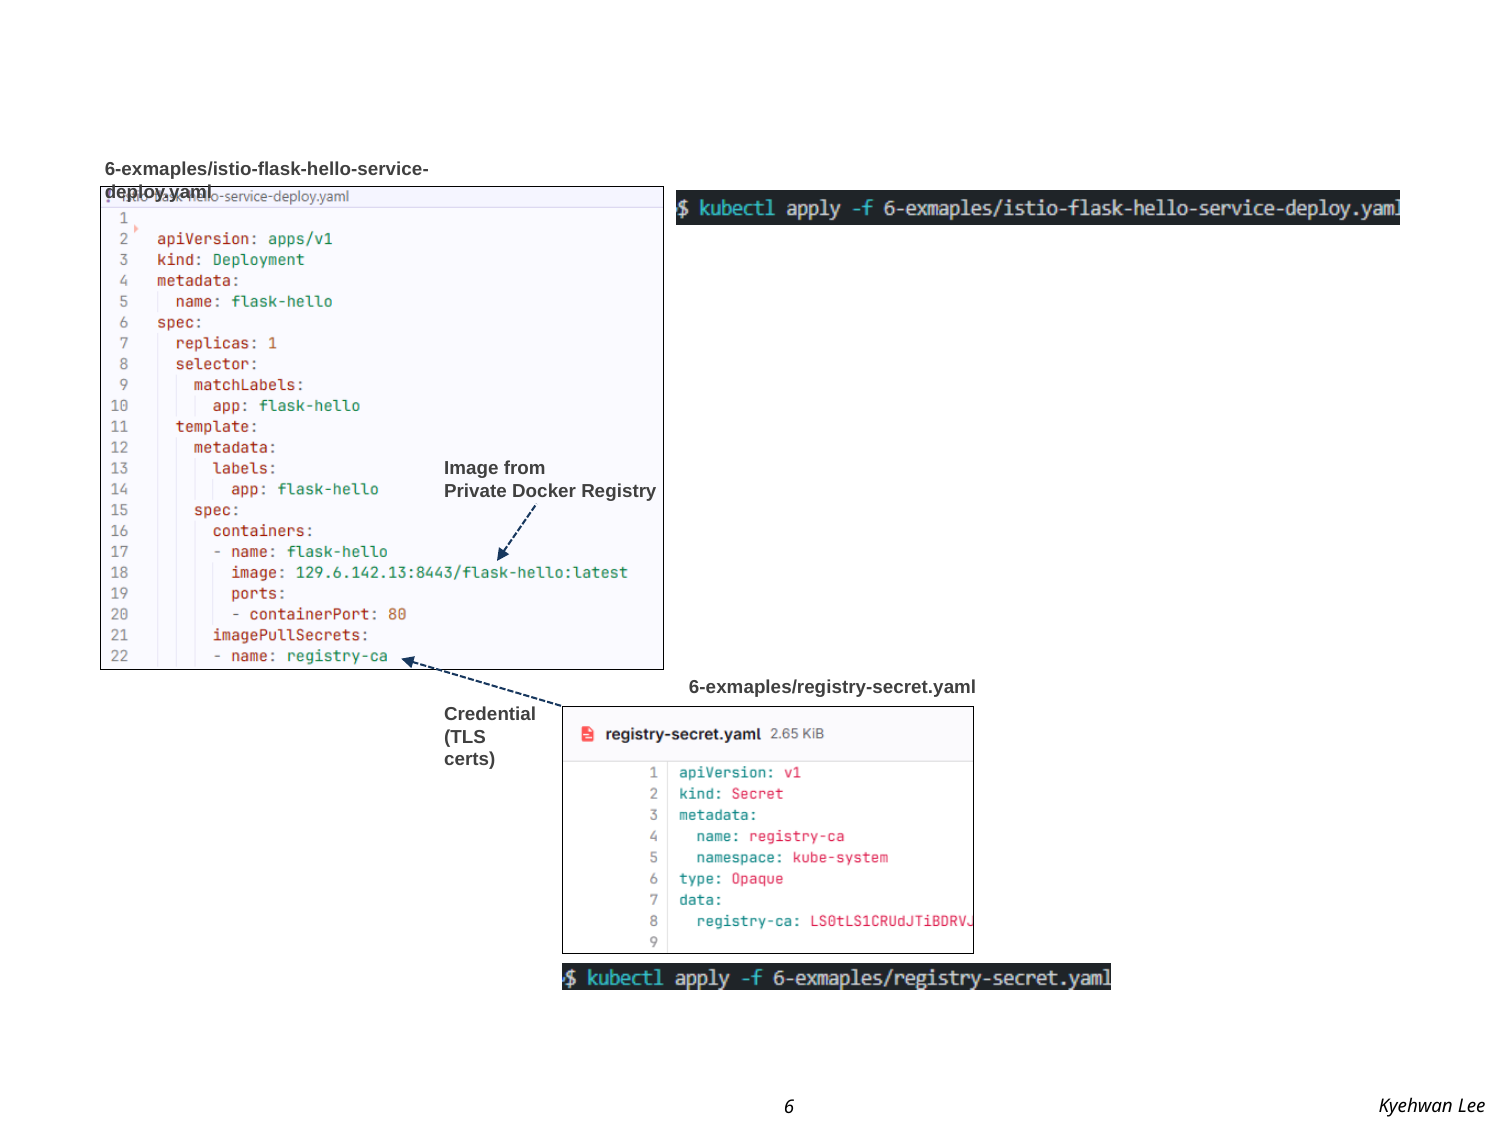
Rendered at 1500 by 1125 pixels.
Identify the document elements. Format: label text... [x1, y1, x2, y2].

picture [562, 963, 1112, 991]
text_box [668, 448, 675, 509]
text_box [401, 658, 563, 707]
picture [100, 185, 664, 670]
picture [562, 705, 974, 954]
text_box 6-exmaples/registry-secret.yaml [674, 667, 995, 706]
picture [676, 189, 1400, 225]
text_box Credential (TLS certs) [429, 715, 557, 777]
text_box 6-exmaples/istio-flask-hello-service-deploy.yaml [90, 149, 551, 210]
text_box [496, 503, 537, 562]
